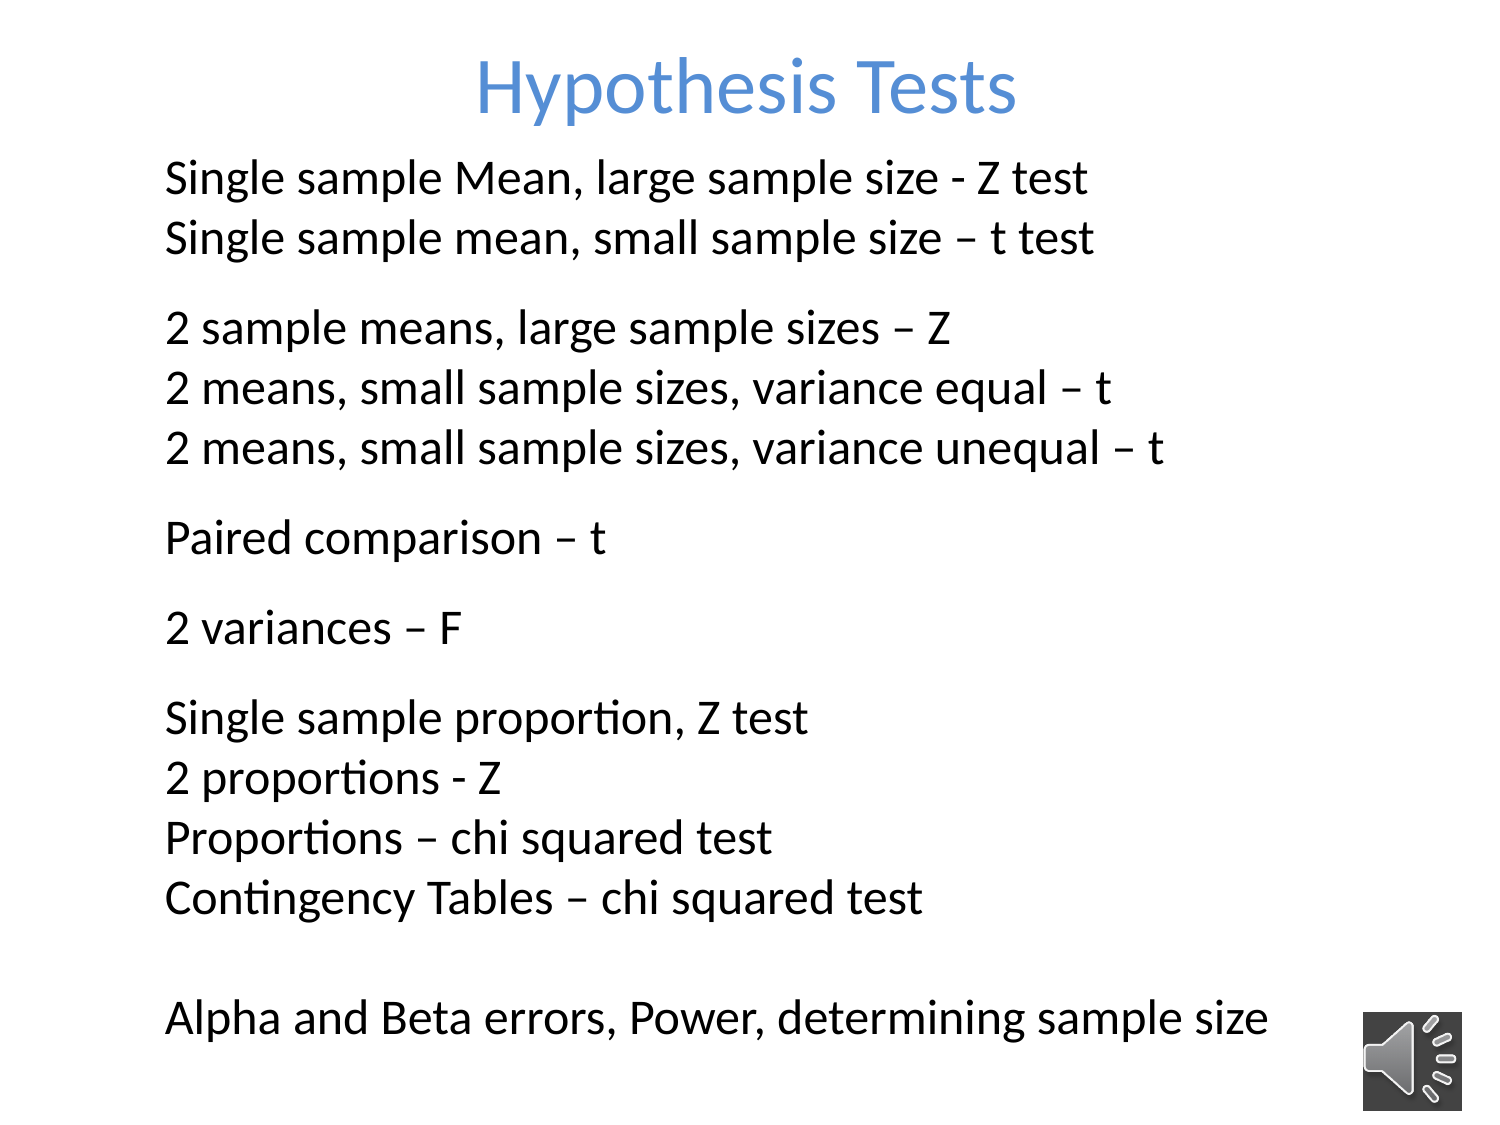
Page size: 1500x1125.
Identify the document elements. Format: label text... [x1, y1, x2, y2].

title Hypothesis Tests [81, 24, 1432, 138]
text_box Single sample Mean, large sample size - Z test Single sample mean, small sample size – t test 2 sample means, large sample sizes – Z 2 means, small sample sizes, variance equal – t 2 means, small sample sizes, variance unequal – t Paired comparison – t 2 variances – F Single sample proportion, Z test 2 proportions - Z Proportions – chi squared test Contingency Tables – chi squared test Alpha and Beta errors, Power, determining sample size [149, 137, 1363, 1052]
picture [1362, 1011, 1463, 1112]
